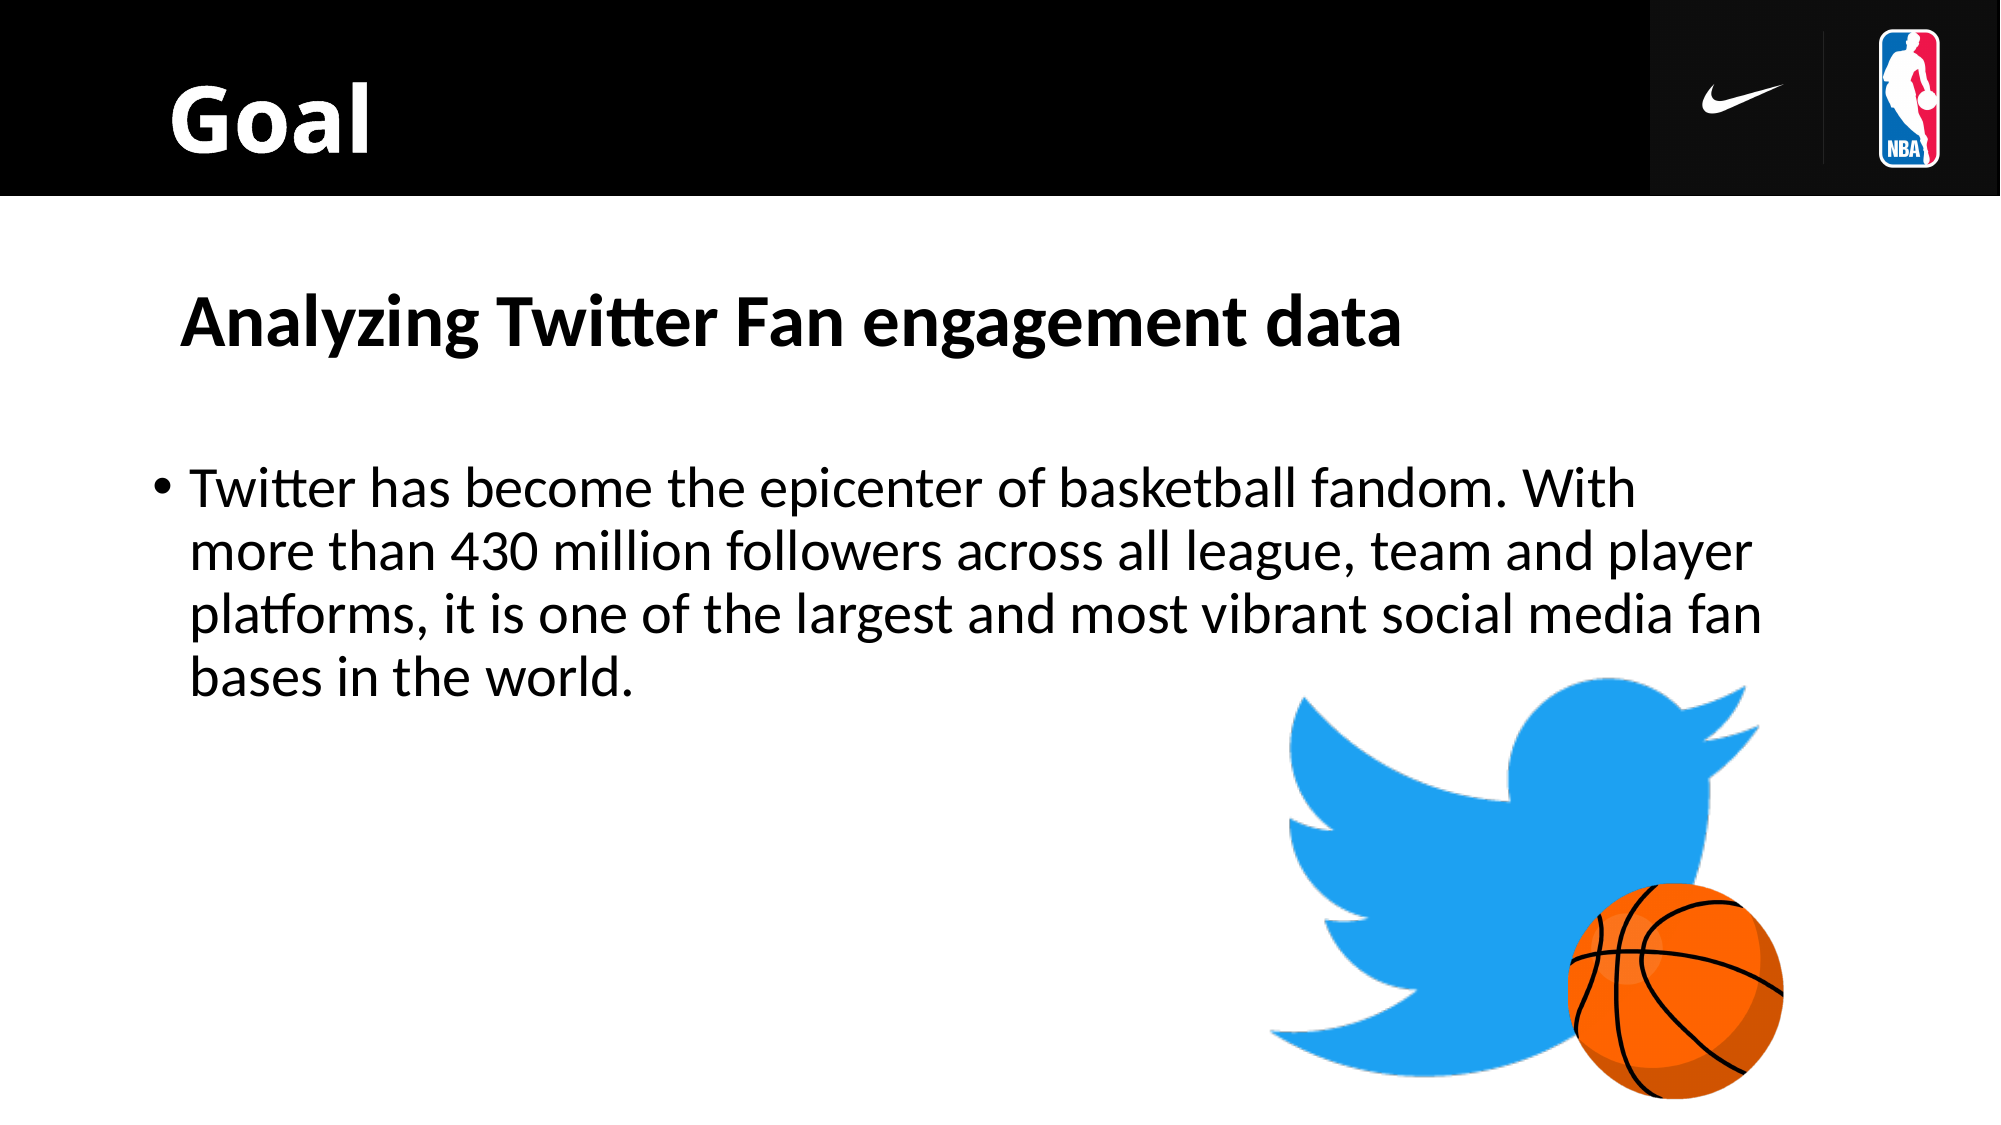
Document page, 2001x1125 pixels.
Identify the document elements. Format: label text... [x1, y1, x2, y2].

list Twitter has become the epicenter of basketball fandom. With more than 430 million followers across all league, team and player platforms, it is one of the largest and most vibrant social media fan bases in the world. [137, 450, 1906, 1014]
title  Goal [73, 13, 1799, 232]
text_box [0, 0, 1649, 196]
picture [1649, 0, 1997, 195]
text_box [1799, 0, 2000, 196]
picture [1124, 487, 1906, 1125]
text_box Analyzing Twitter Fan engagement data [165, 263, 1606, 369]
